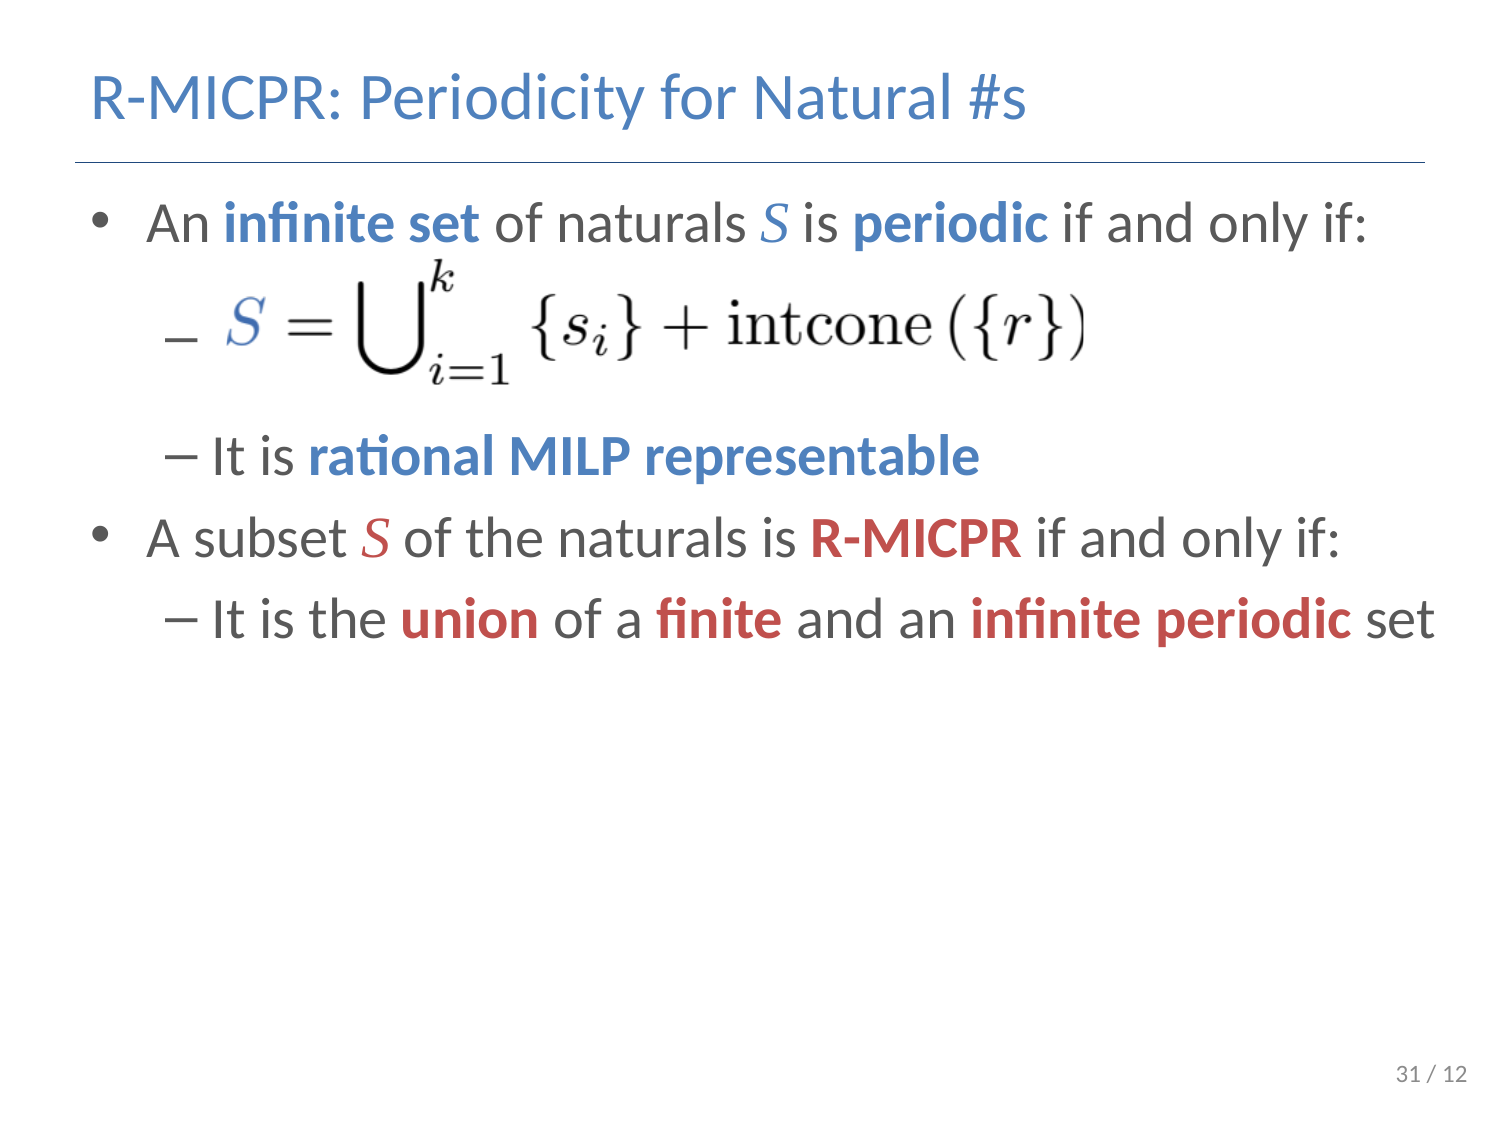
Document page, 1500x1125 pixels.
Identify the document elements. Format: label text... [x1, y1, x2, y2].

list An infinite set of naturals S is periodic if and only if: It is rational MILP representable A subset S of the naturals is R-MICPR if and only if: It is the union of a finite and an infinite periodic set [75, 176, 1469, 1091]
slide_number 30 / 12 [1336, 1042, 1483, 1103]
title R-MICPR: Periodicity for Natural #s [75, 45, 1425, 141]
picture [226, 258, 1084, 385]
